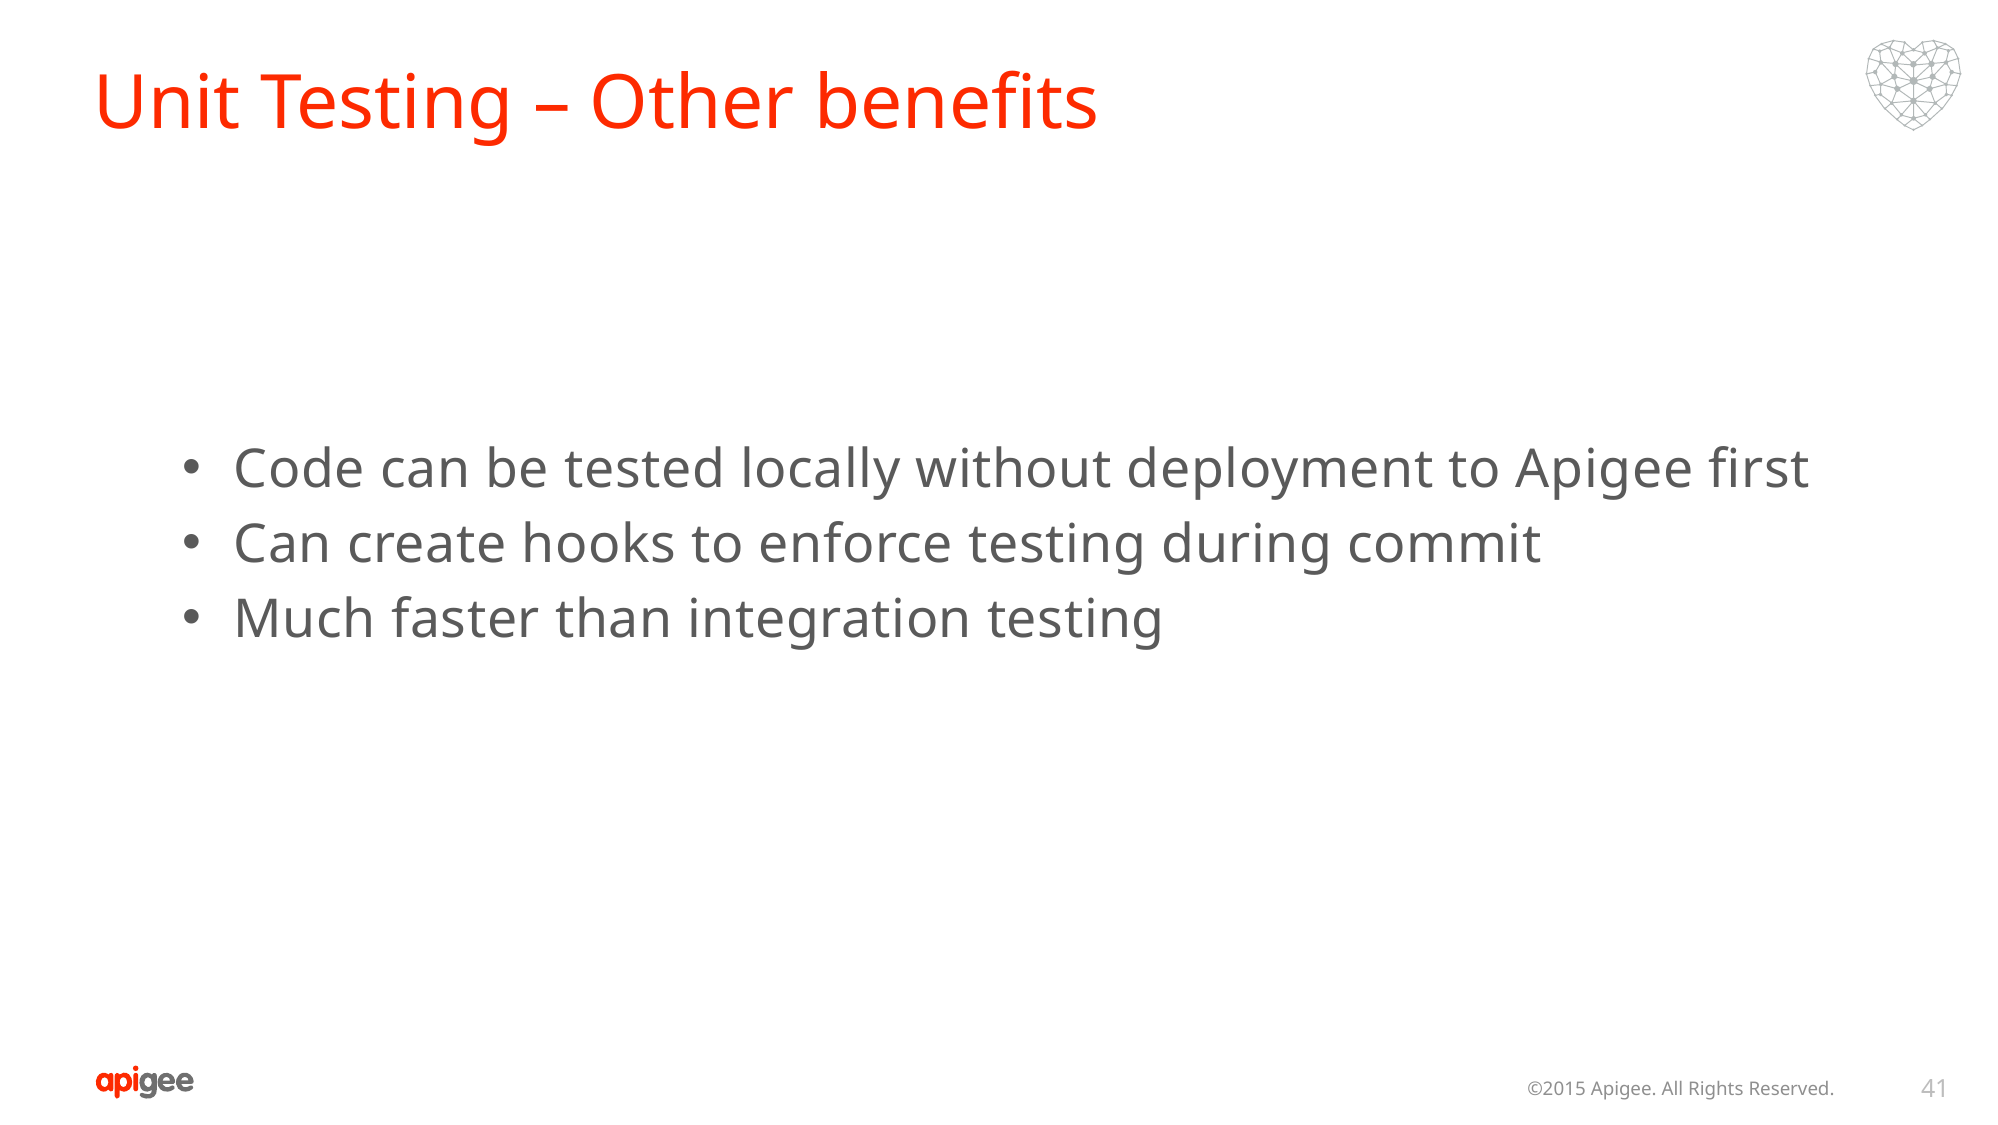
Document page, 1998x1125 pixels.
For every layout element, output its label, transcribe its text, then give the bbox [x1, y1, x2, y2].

text_box [1865, 39, 1962, 132]
slide_number 41 [1864, 1059, 1965, 1120]
title Unit Testing – Other benefits [78, 43, 1783, 154]
list Code can be tested locally without deployment to Apigee first Can create hooks to enforce testing during commit Much faster than integration testing [167, 426, 1831, 699]
footer ©2015 Apigee. All Rights Reserved. [1214, 1059, 1847, 1120]
